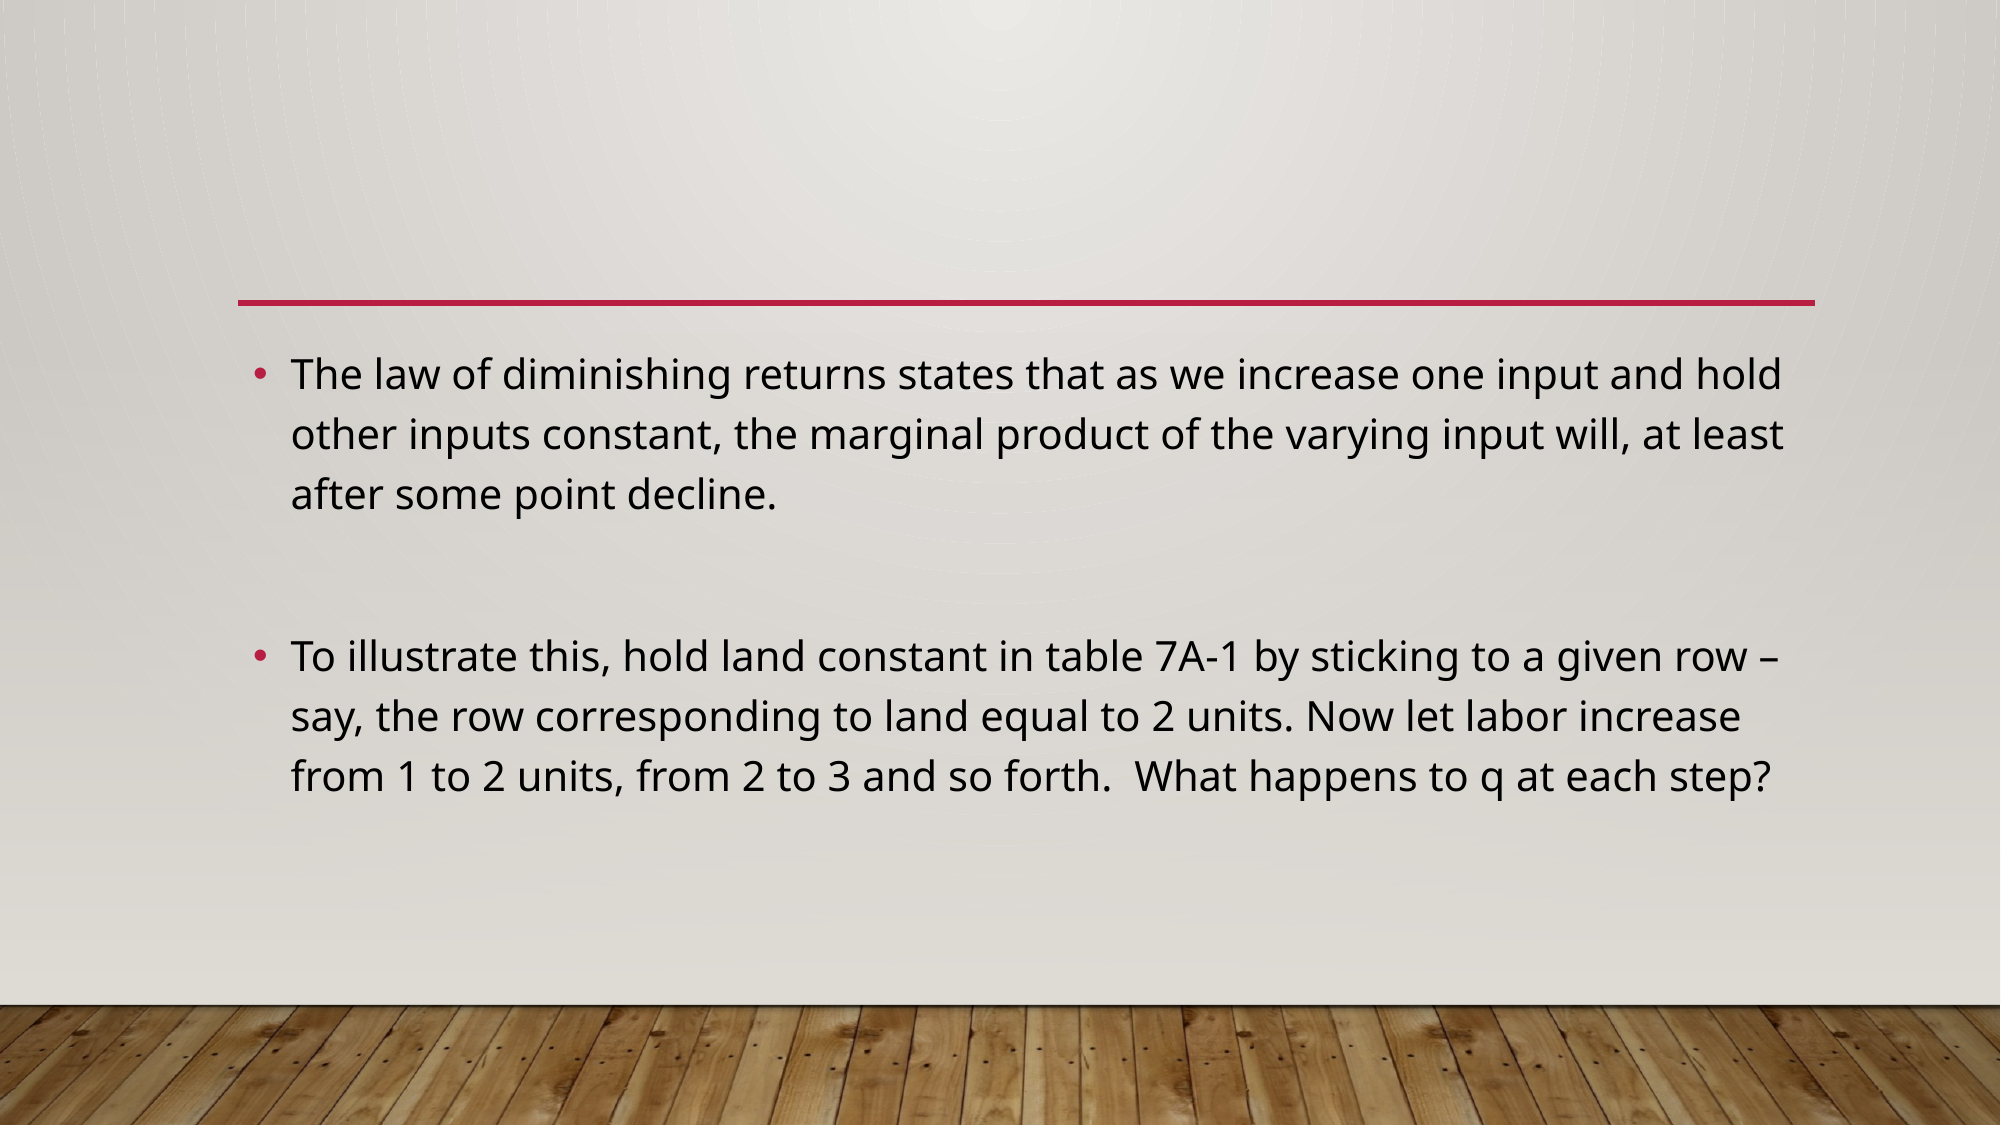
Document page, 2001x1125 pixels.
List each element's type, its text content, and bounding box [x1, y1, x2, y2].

list The law of diminishing returns states that as we increase one input and hold other inputs constant, the marginal product of the varying input will, at least after some point decline. To illustrate this, hold land constant in table 7A-1 by sticking to a given row – say, the row corresponding to land equal to 2 units. Now let labor increase from 1 to 2 units, from 2 to 3 and so forth. What happens to q at each step? [238, 330, 1814, 897]
picture [0, 1005, 2000, 1125]
